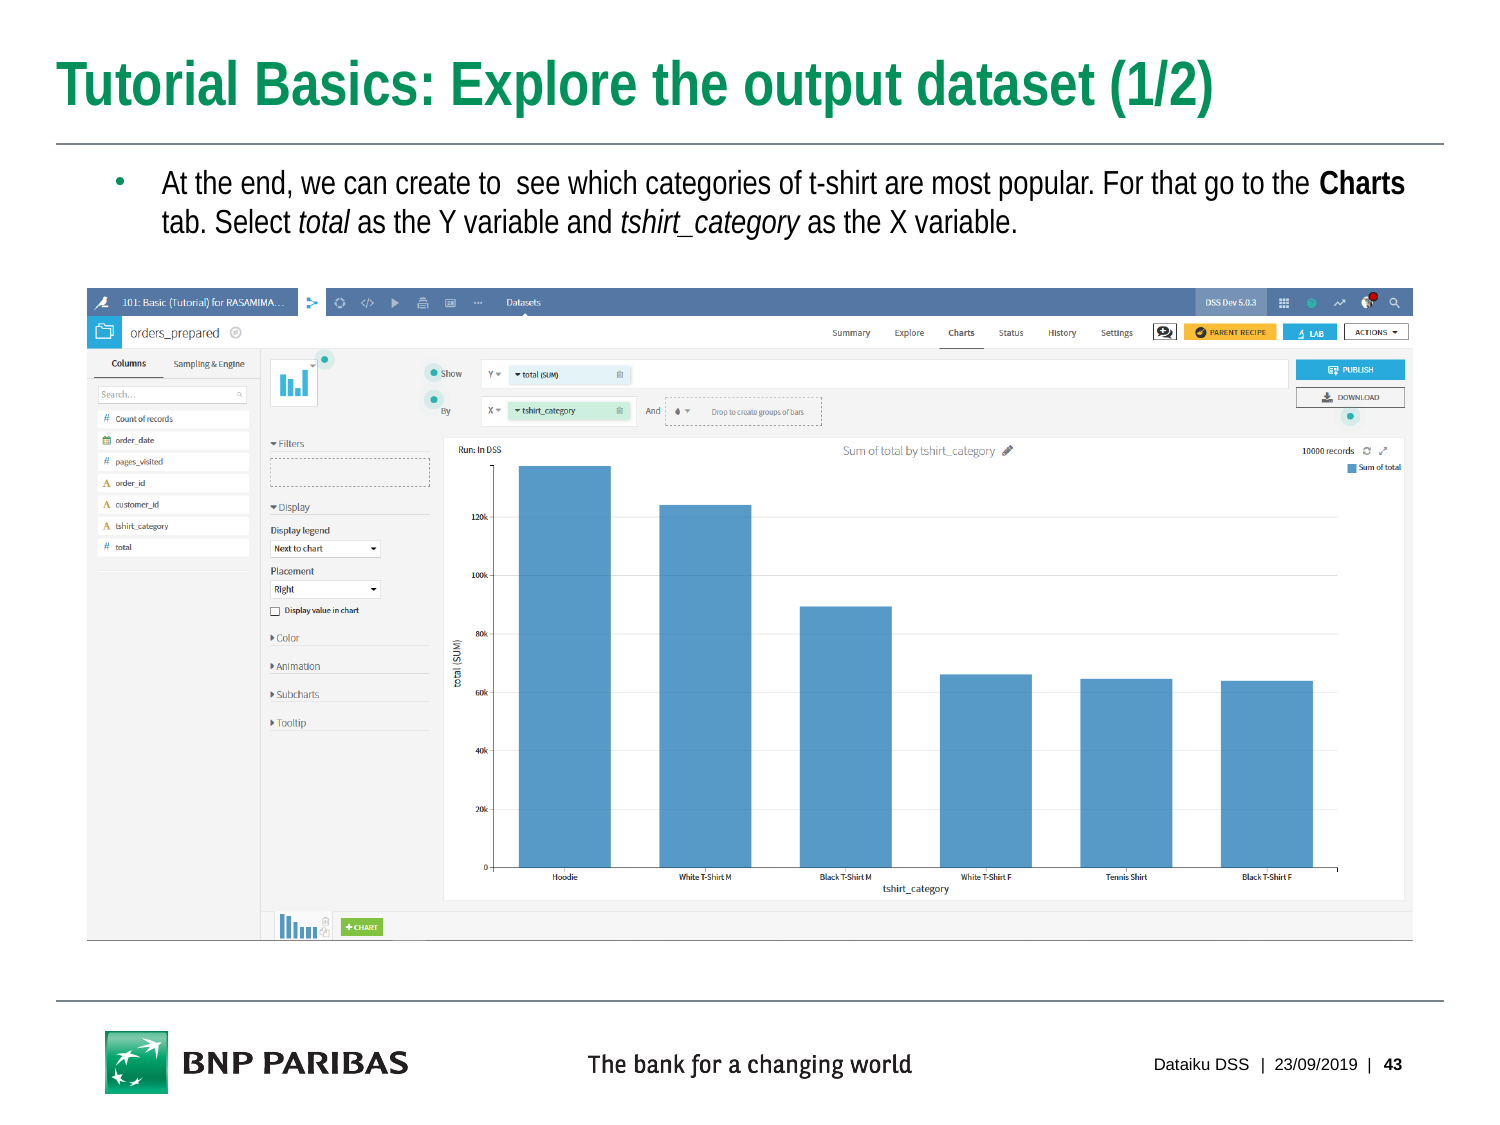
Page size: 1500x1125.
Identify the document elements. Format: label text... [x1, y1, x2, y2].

picture [105, 1031, 408, 1094]
picture [588, 1054, 912, 1079]
title Tutorial Basics: Explore the output dataset (1/2) [56, 19, 1444, 142]
footer Dataiku DSS [918, 1048, 1250, 1079]
text_box At the end, we can create to see which categories of t-shirt are most popular. For that go to the Charts tab. Select total as the Y variable and tshirt_category as the X variable. [56, 160, 1444, 939]
picture [87, 287, 1413, 942]
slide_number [1258, 1048, 1372, 1079]
slide_number 43 [1372, 1048, 1403, 1079]
